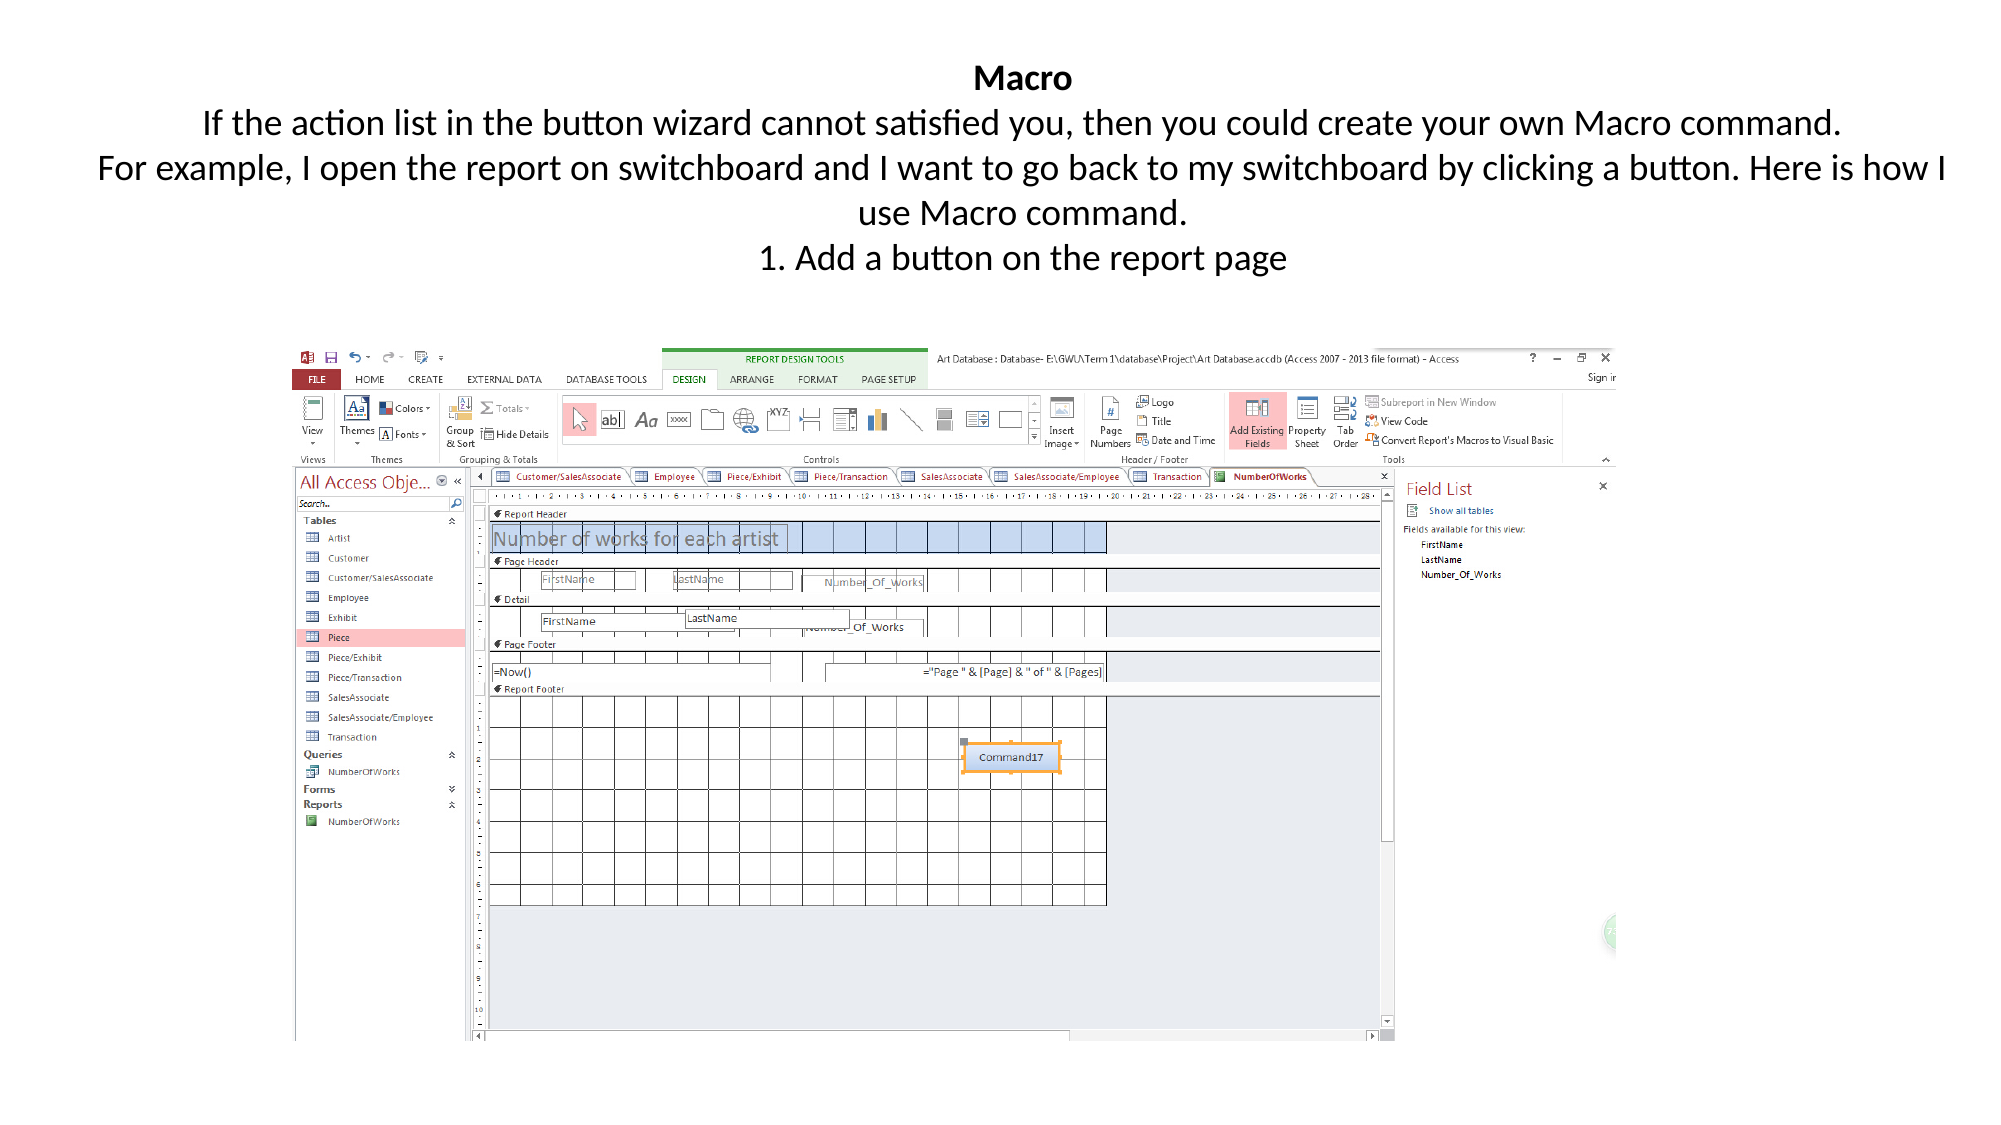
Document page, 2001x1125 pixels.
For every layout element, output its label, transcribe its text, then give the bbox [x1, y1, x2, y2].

picture [292, 348, 1616, 1041]
text_box Macro If the action list in the button wizard cannot satisfied you, then you could create your own Macro command. For example, I open the report on switchboard and I want to go back to my switchboard by clicking a button. Here is how I use Macro command. 1. Add a button on the report page [82, 45, 1965, 286]
